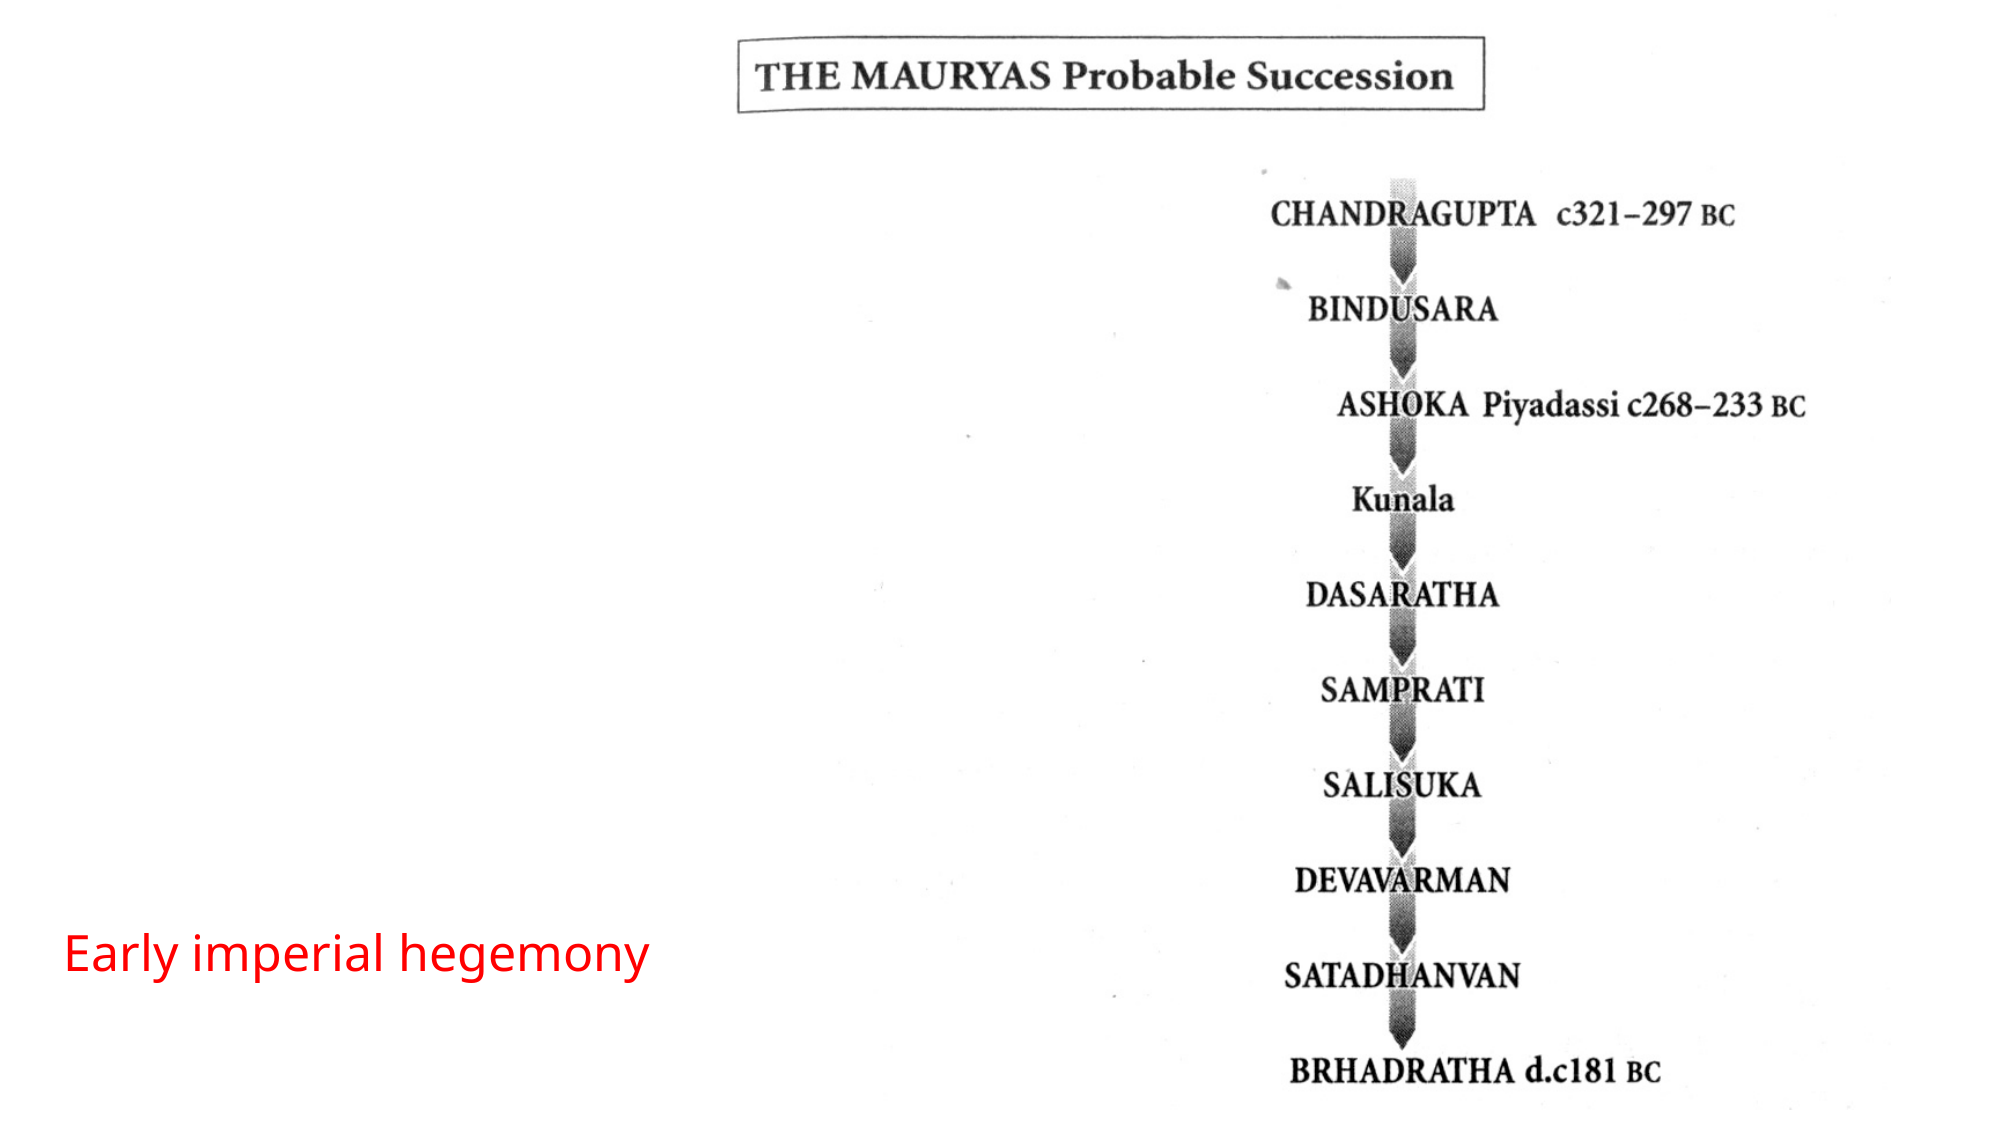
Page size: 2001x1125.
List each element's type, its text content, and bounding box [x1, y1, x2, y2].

text_box Early imperial hegemony [49, 914, 666, 990]
picture [689, 0, 1891, 1125]
